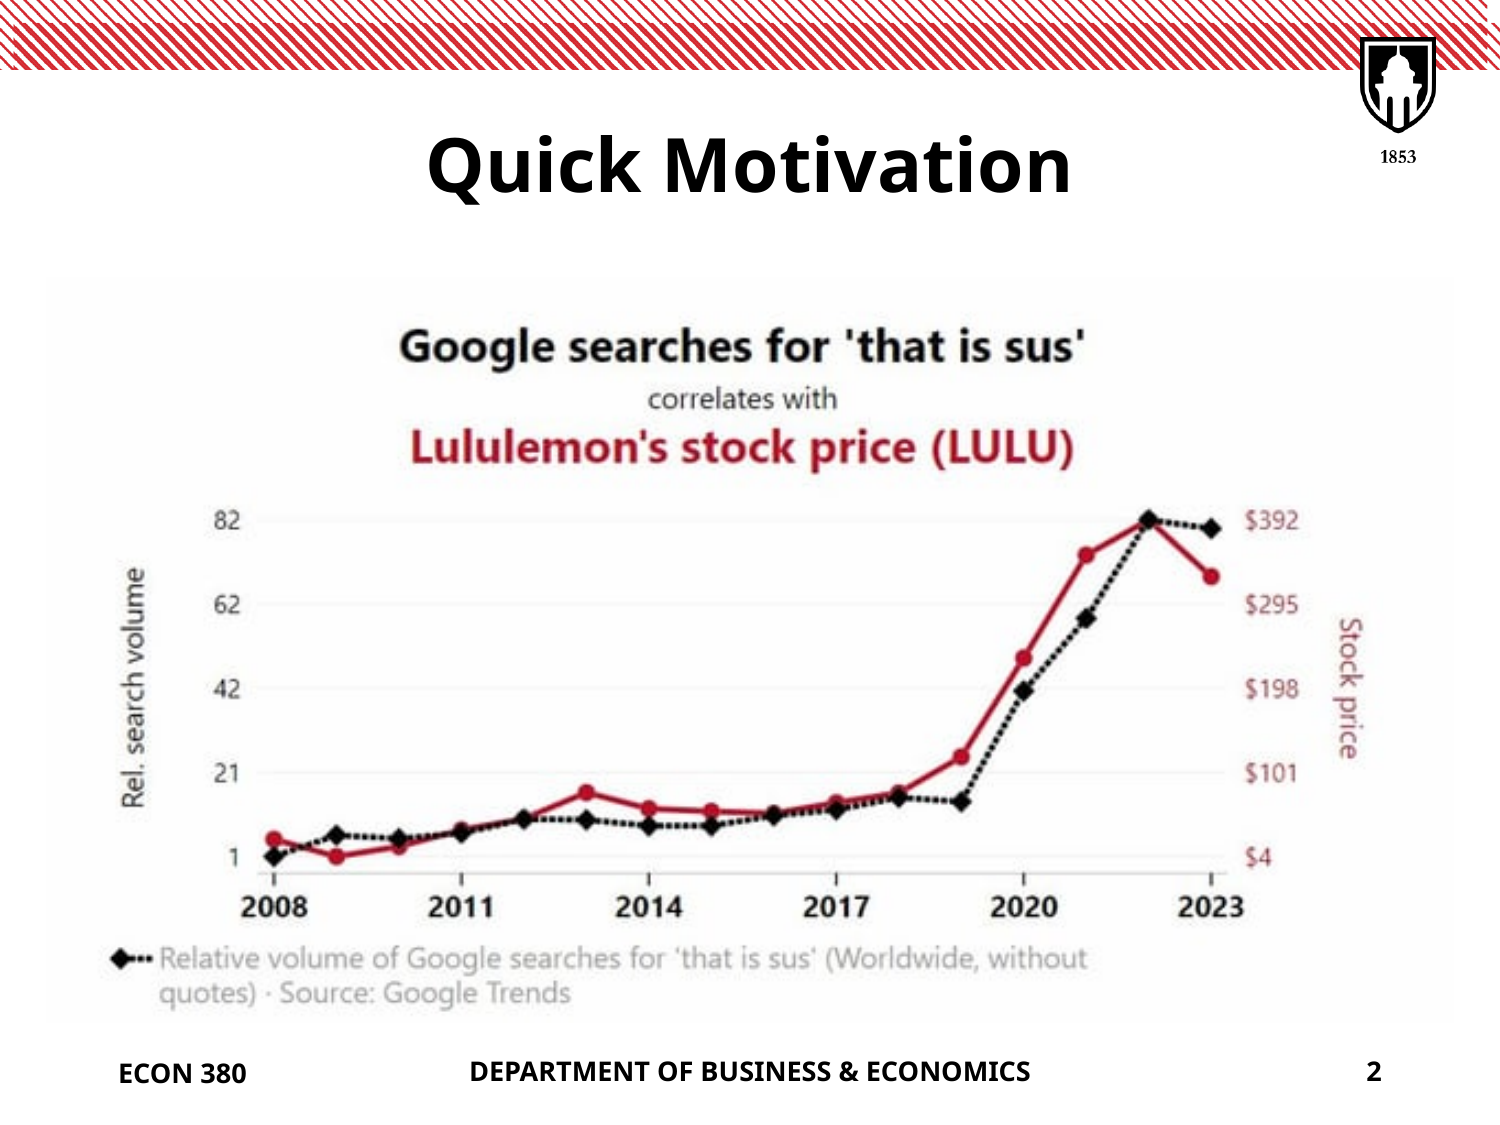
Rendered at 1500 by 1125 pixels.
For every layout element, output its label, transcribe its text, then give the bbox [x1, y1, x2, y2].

slide_number 2 [1059, 1042, 1397, 1103]
picture [0, 0, 1500, 163]
picture [46, 277, 1454, 1023]
title Quick Motivation [103, 59, 1397, 277]
footer DEPARTMENT OF BUSINESS & ECONOMICS [277, 1042, 1059, 1103]
slide_number ECON 380 [103, 1042, 277, 1103]
